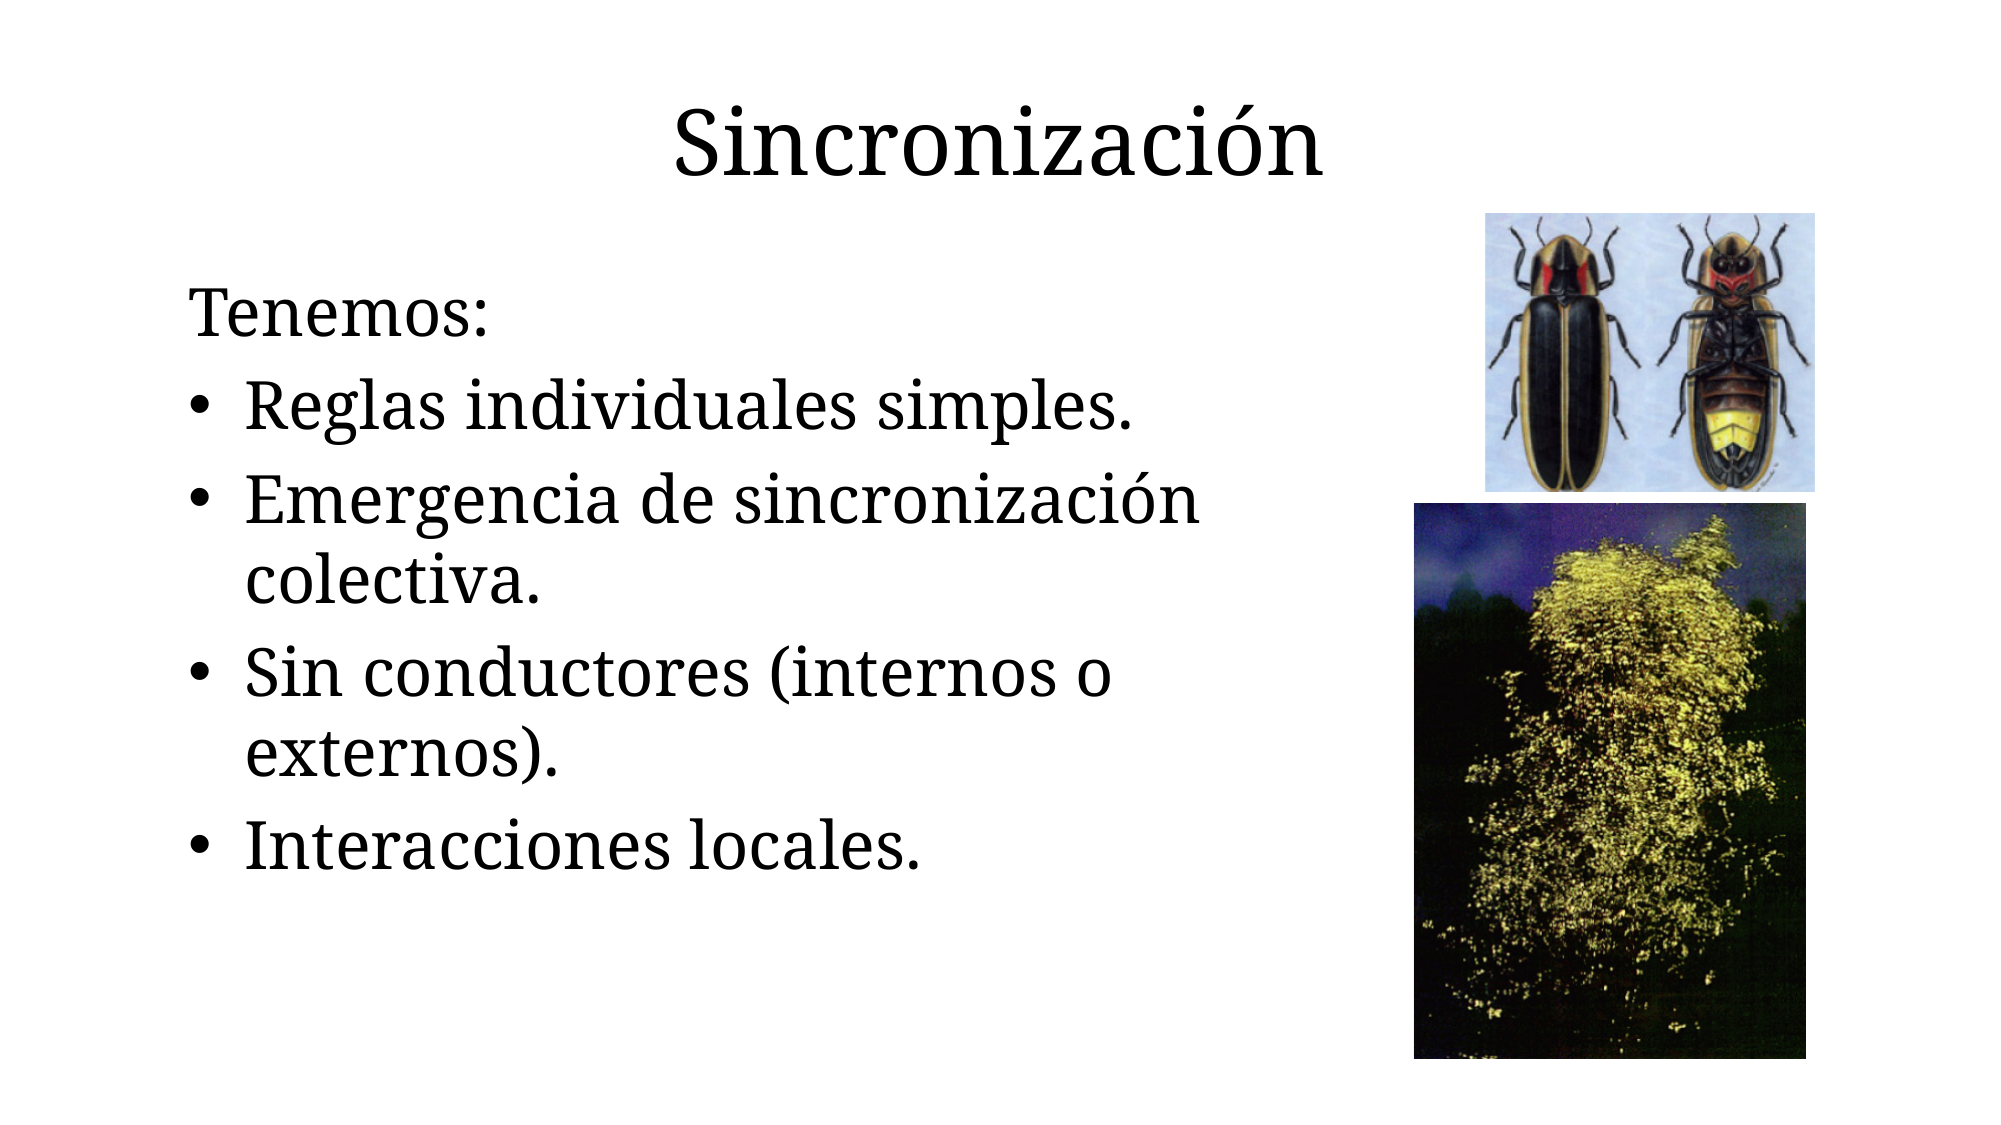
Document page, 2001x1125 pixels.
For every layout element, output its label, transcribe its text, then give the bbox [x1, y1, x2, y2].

picture [1484, 213, 1816, 492]
picture [1413, 503, 1806, 1059]
title Sincronización [99, 45, 1900, 233]
list Tenemos: Reglas individuales simples. Emergencia de sincronización colectiva. Sin conductores (internos o externos). Interacciones locales. [173, 262, 1367, 1047]
